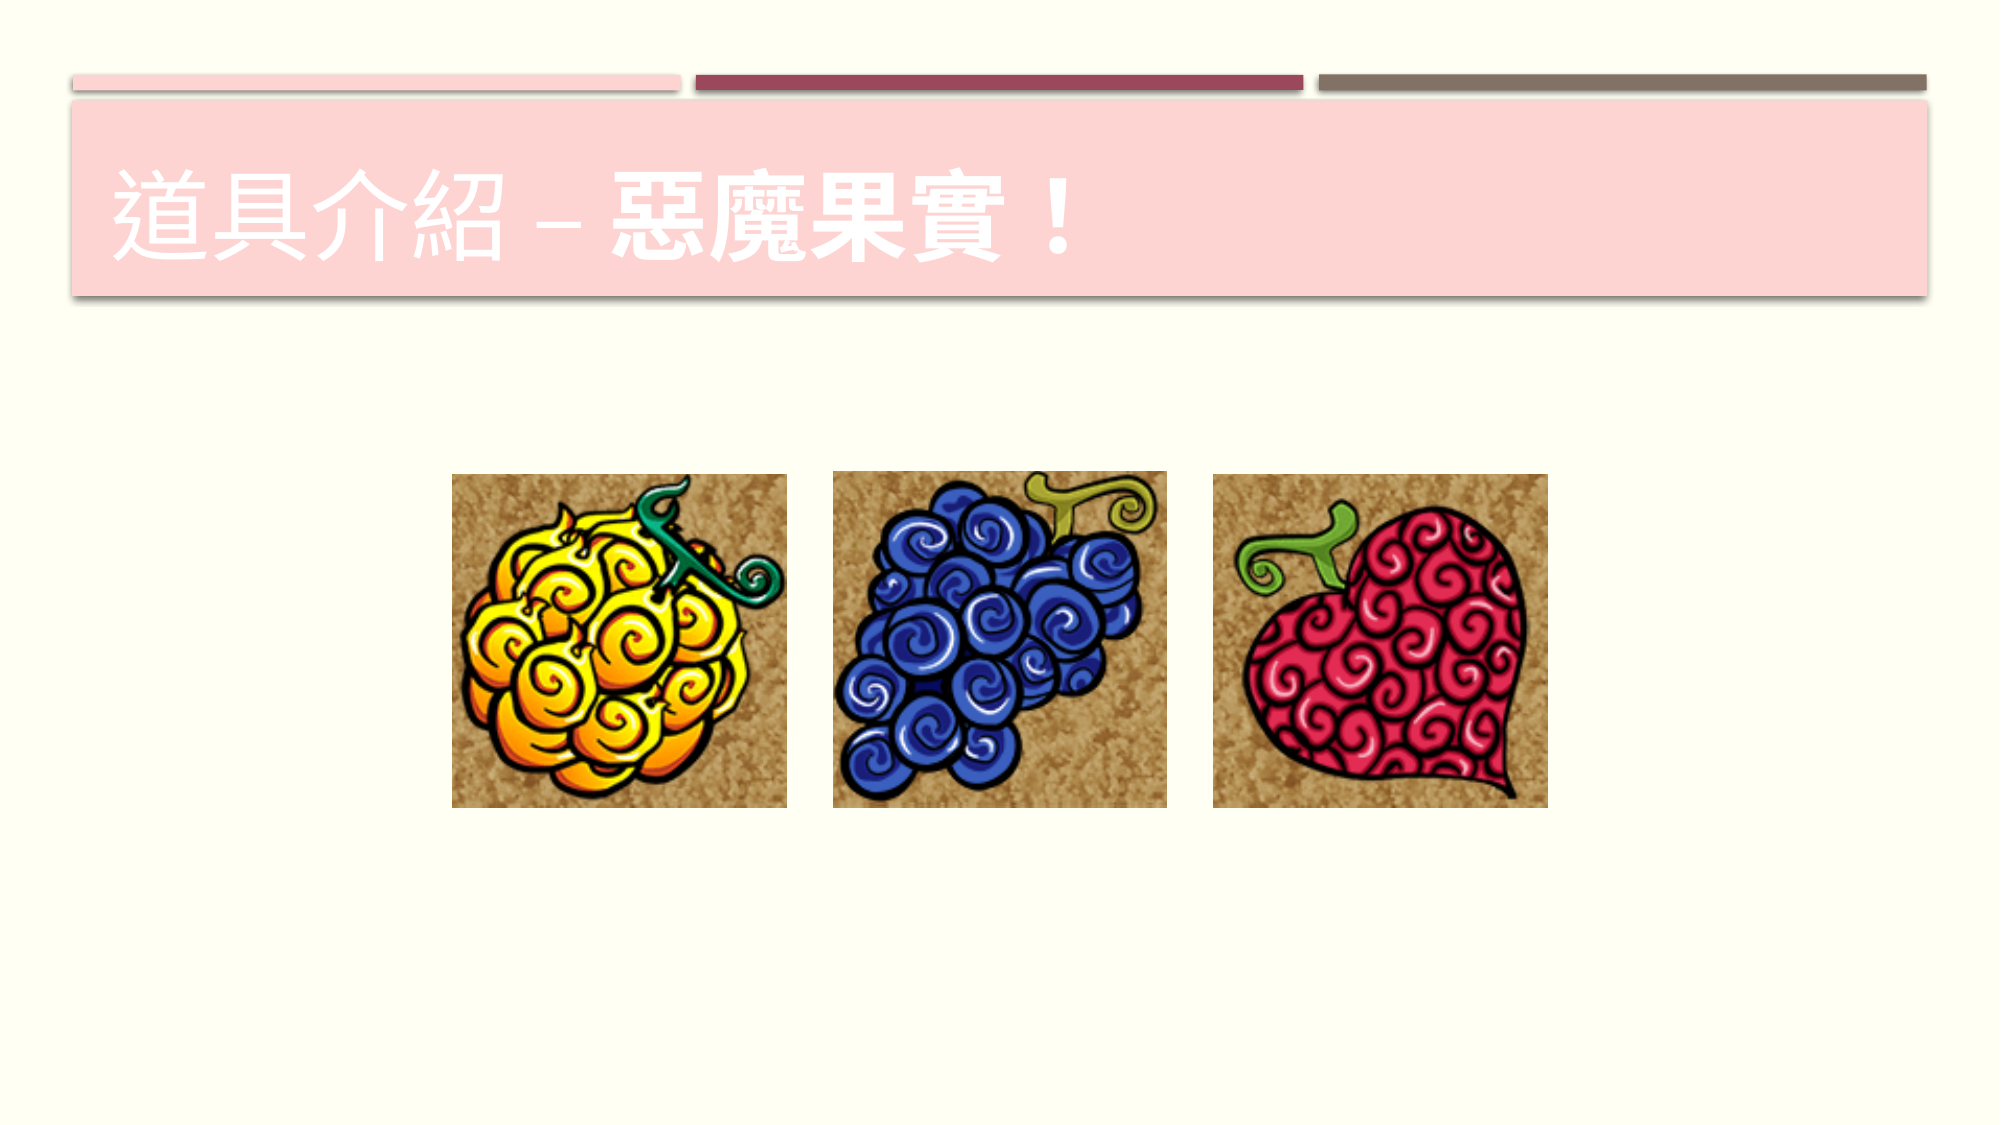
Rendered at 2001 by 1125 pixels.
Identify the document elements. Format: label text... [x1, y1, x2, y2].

picture [832, 470, 1168, 809]
picture [1213, 474, 1548, 809]
picture [452, 474, 787, 809]
title 道具介紹 – 惡魔果實！ [95, 115, 1905, 282]
